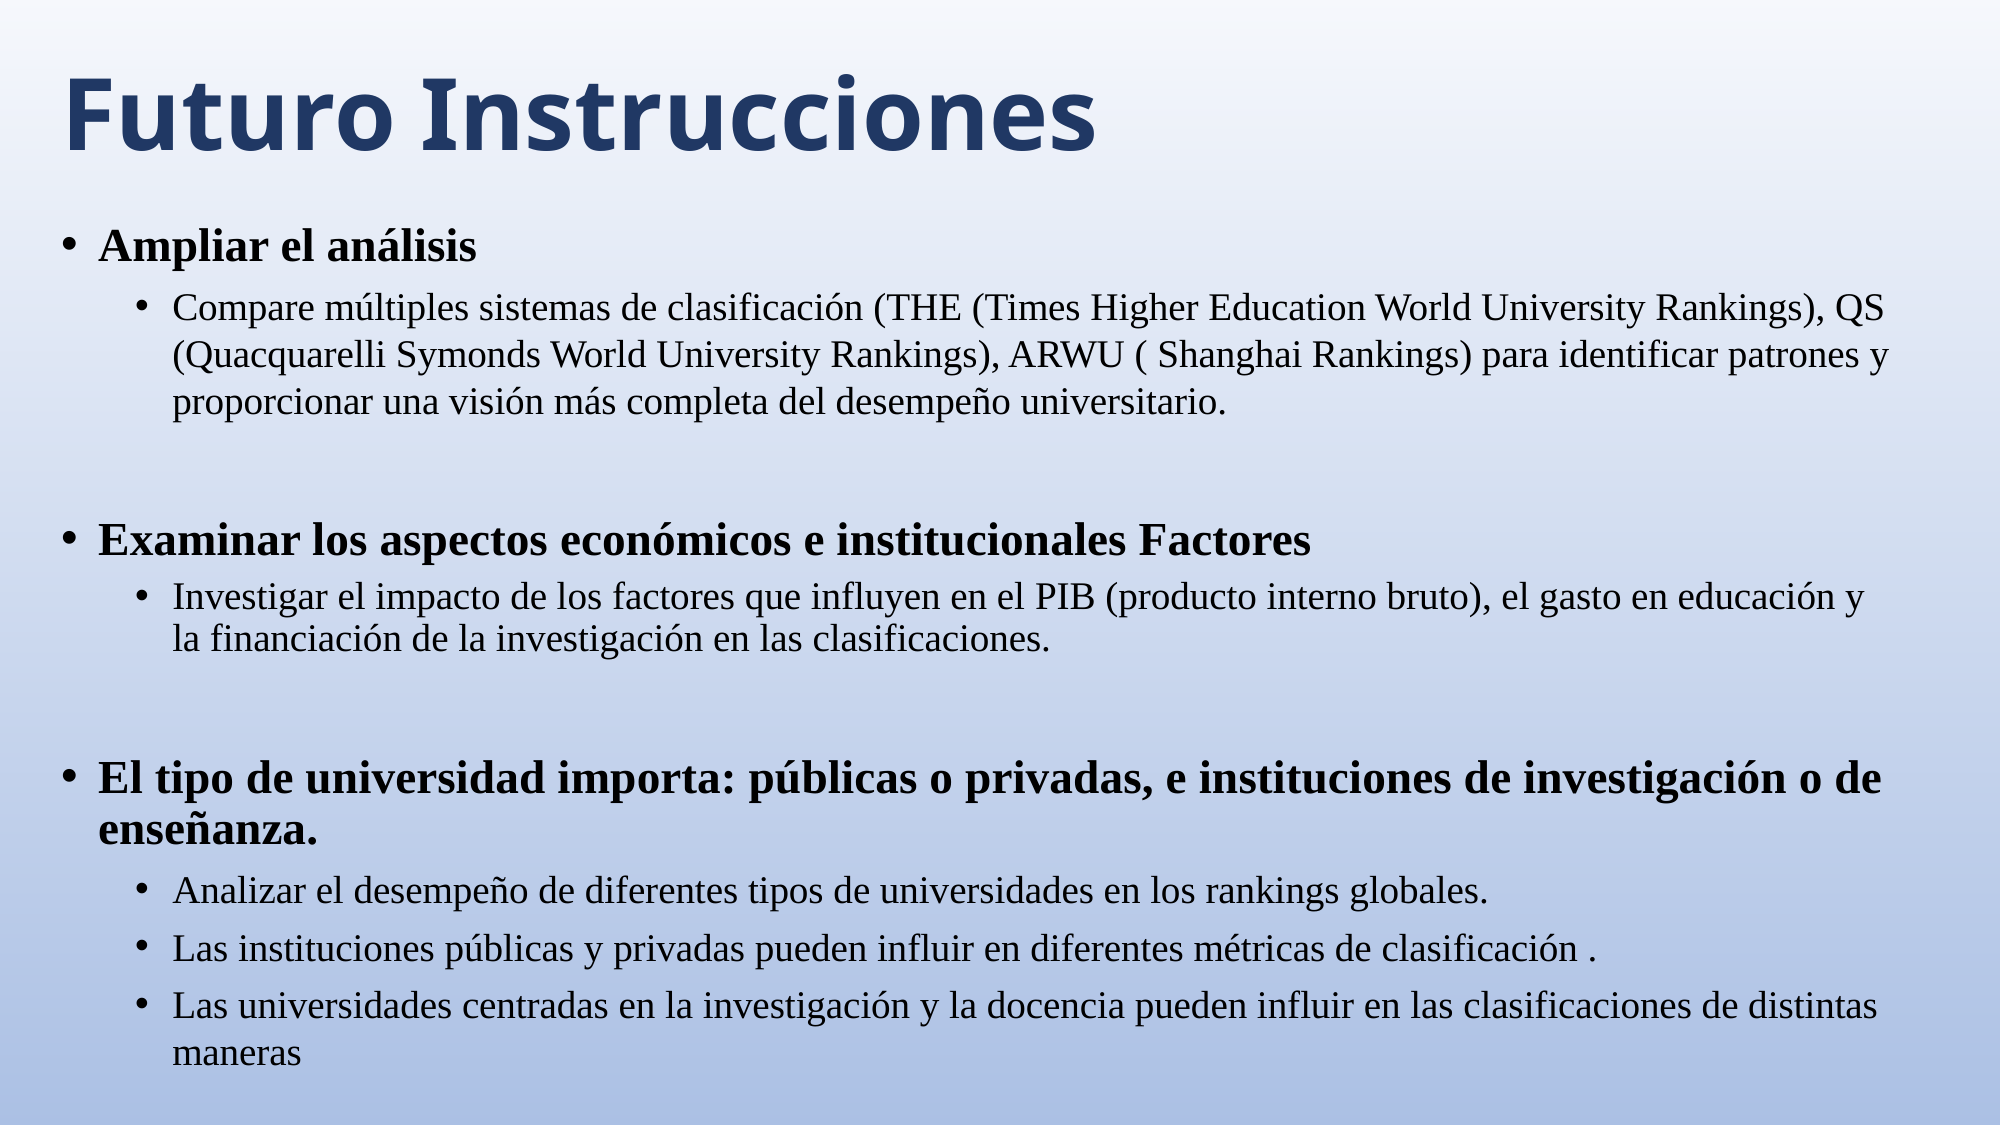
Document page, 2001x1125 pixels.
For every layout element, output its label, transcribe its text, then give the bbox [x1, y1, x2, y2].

title Futuro Instrucciones [45, 23, 1752, 212]
list Ampliar el análisis Compare múltiples sistemas de clasificación (THE (Times Higher Education World University Rankings), QS (Quacquarelli Symonds World University Rankings), ARWU ( Shanghai Rankings) para identificar patrones y proporcionar una visión más completa del desempeño universitario. Examinar los aspectos económicos e institucionales Factores Investigar el impacto de los factores que influyen en el PIB (producto interno bruto), el gasto en educación y la financiación de la investigación en las clasificaciones. El tipo de universidad importa: públicas o privadas, e instituciones de investigación o de enseñanza. Analizar el desempeño de diferentes tipos de universidades en los rankings globales. Las instituciones públicas y privadas pueden influir en diferentes métricas de clasificación . Las universidades centradas en la investigación y la docencia pueden influir en las clasificaciones de distintas maneras [45, 212, 1907, 1082]
